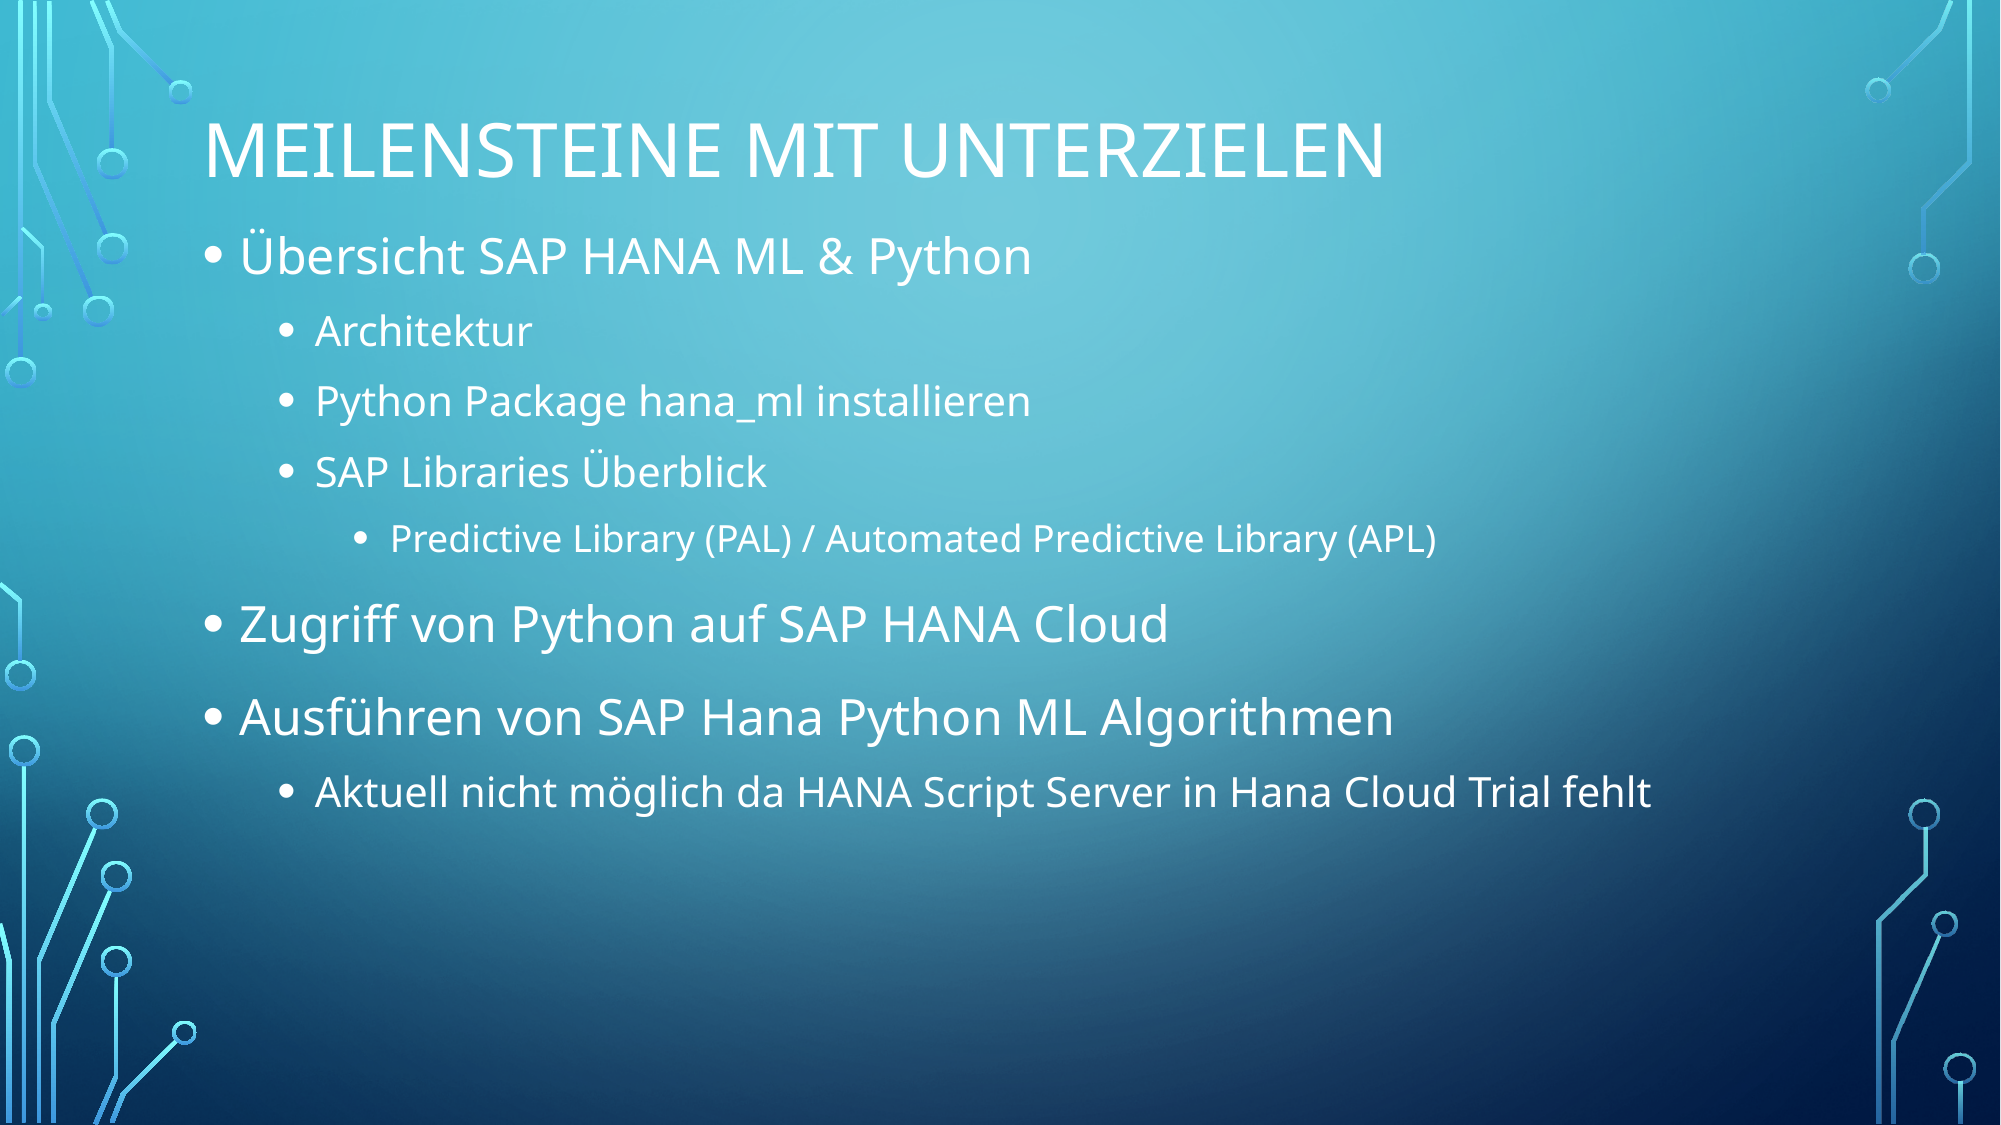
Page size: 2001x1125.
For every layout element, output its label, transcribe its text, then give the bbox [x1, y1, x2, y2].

title Meilensteine mit Unterzielen [187, 101, 1813, 204]
list Übersicht SAP HANA ML & Python Architektur Python Package hana_ml installieren SAP Libraries Überblick Predictive Library (PAL) / Automated Predictive Library (APL) Zugriff von Python auf SAP HANA Cloud Ausführen von SAP Hana Python ML Algorithmen Aktuell nicht möglich da HANA Script Server in Hana Cloud Trial fehlt [187, 204, 1813, 1050]
